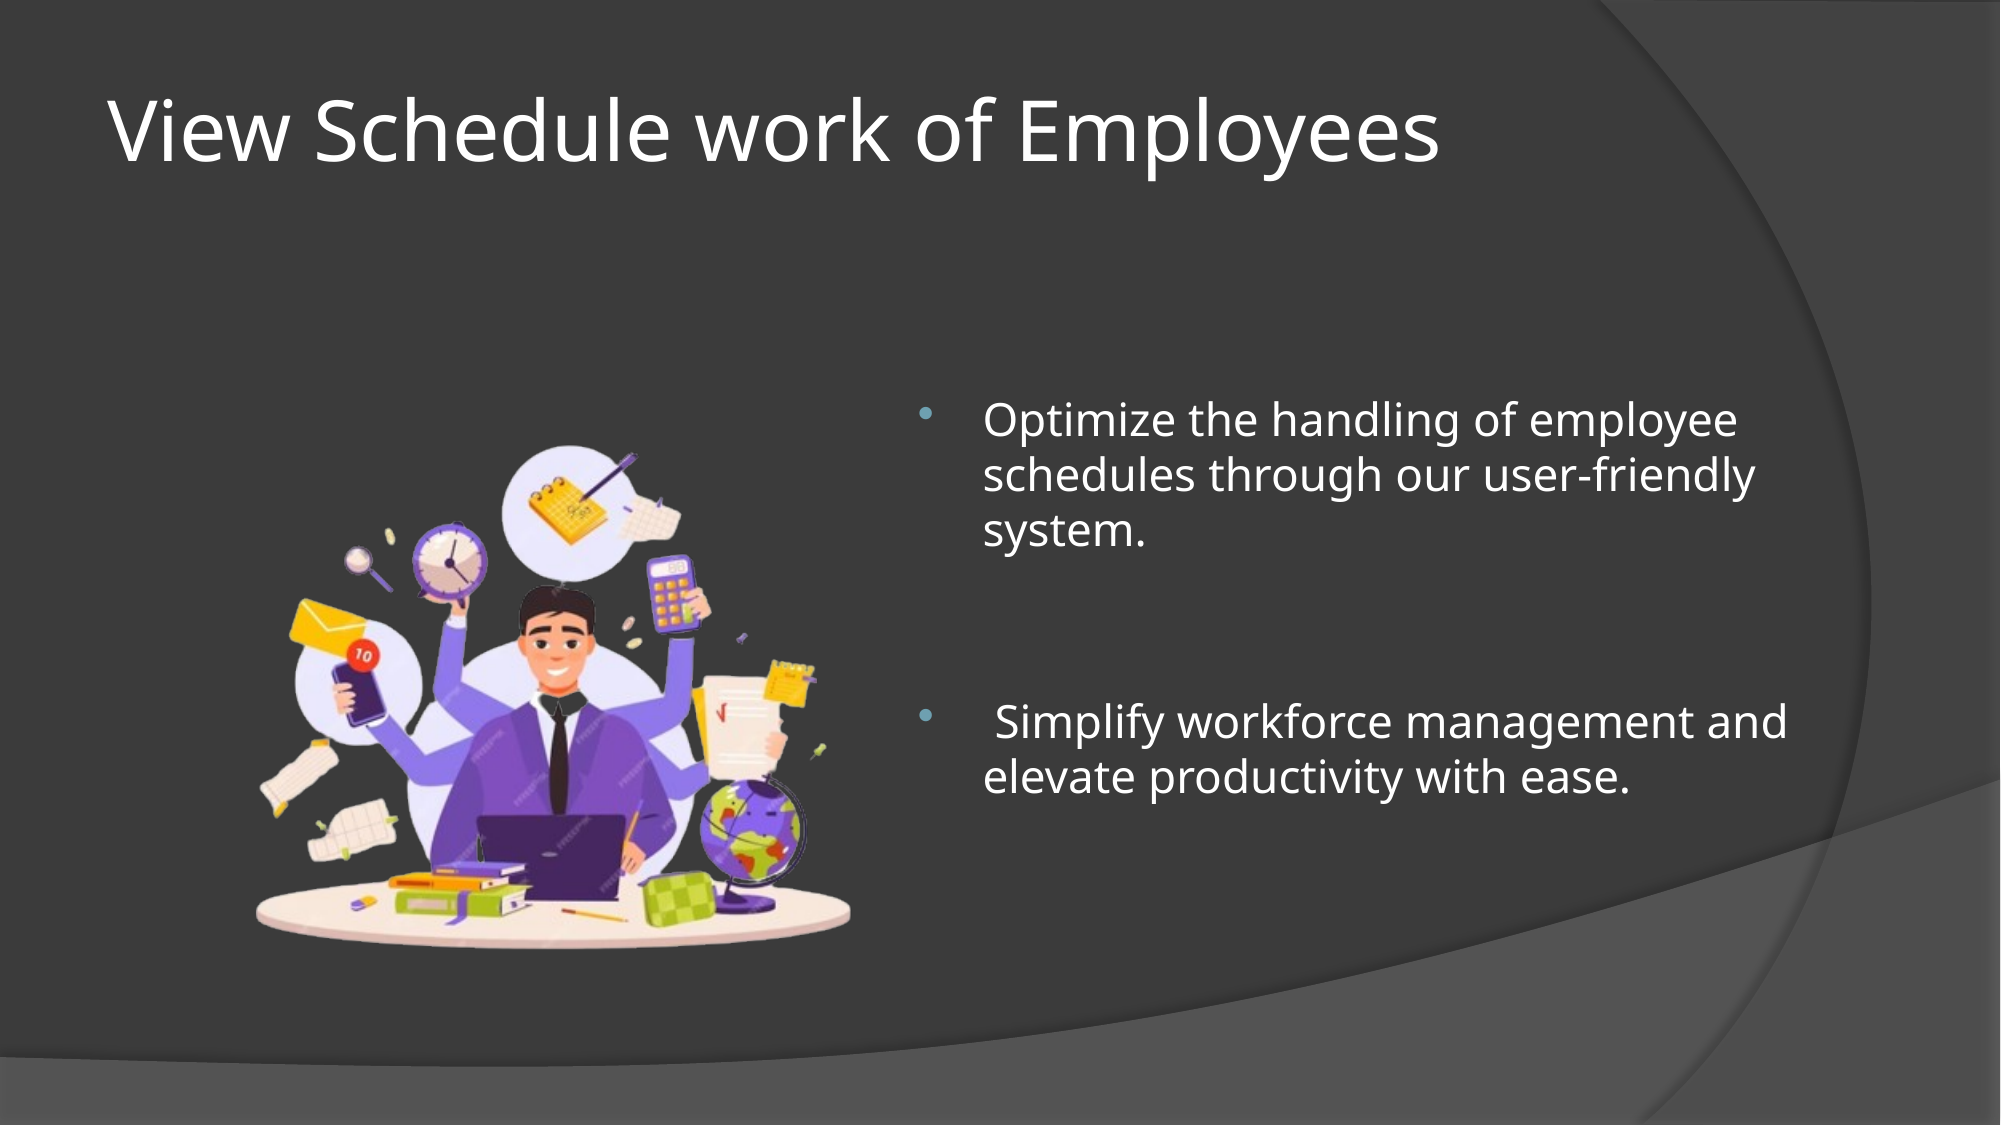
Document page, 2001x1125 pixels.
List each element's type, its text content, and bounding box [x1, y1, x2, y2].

list Optimize the handling of employee schedules through our user-friendly system. Simplify workforce management and elevate productivity with ease. [898, 383, 1806, 1094]
title View Schedule work of Employees [100, 68, 1726, 288]
picture [0, 385, 1033, 1006]
